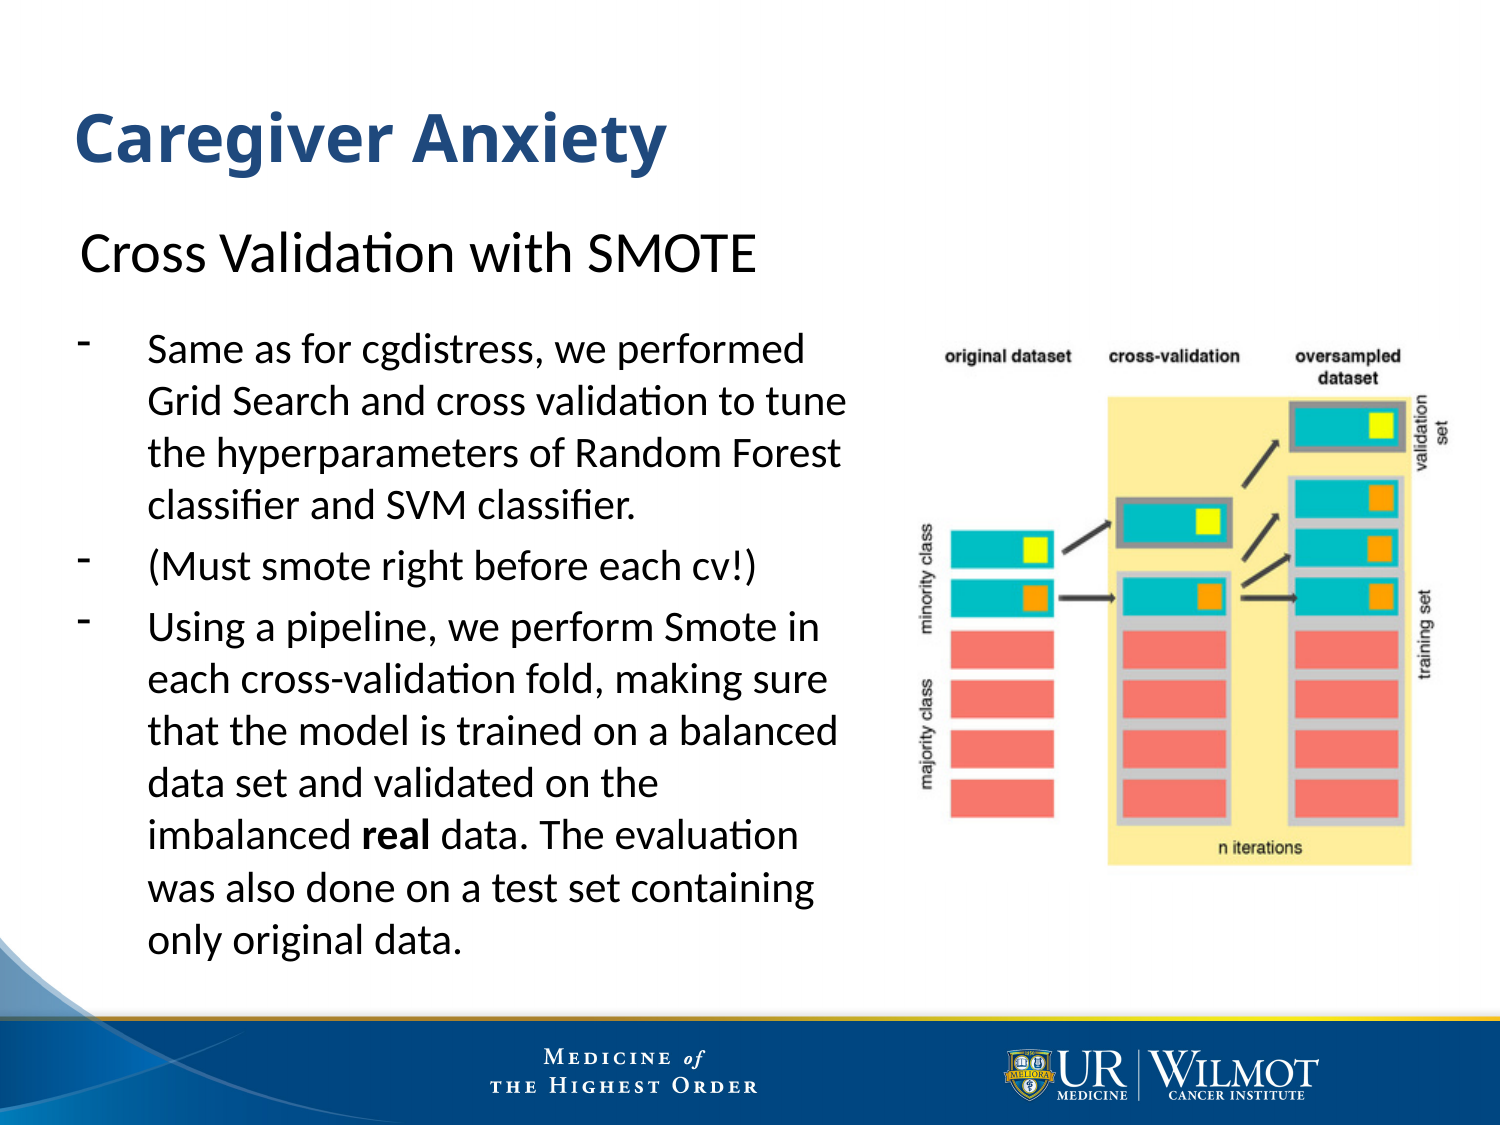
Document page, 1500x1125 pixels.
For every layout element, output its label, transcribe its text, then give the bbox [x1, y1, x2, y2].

text_box Cross Validation with SMOTE [65, 206, 905, 292]
picture [0, 0, 1500, 1125]
list Same as for cgdistress, we performed Grid Search and cross validation to tune the hyperparameters of Random Forest classifier and SVM classifier. (Must smote right before each cv!) Using a pipeline, we perform Smote in each cross-validation fold, making sure that the model is trained on a balanced data set and validated on the imbalanced real data. The evaluation was also done on a test set containing only original data. [0, 312, 889, 983]
title Caregiver Anxiety [58, 42, 1409, 230]
